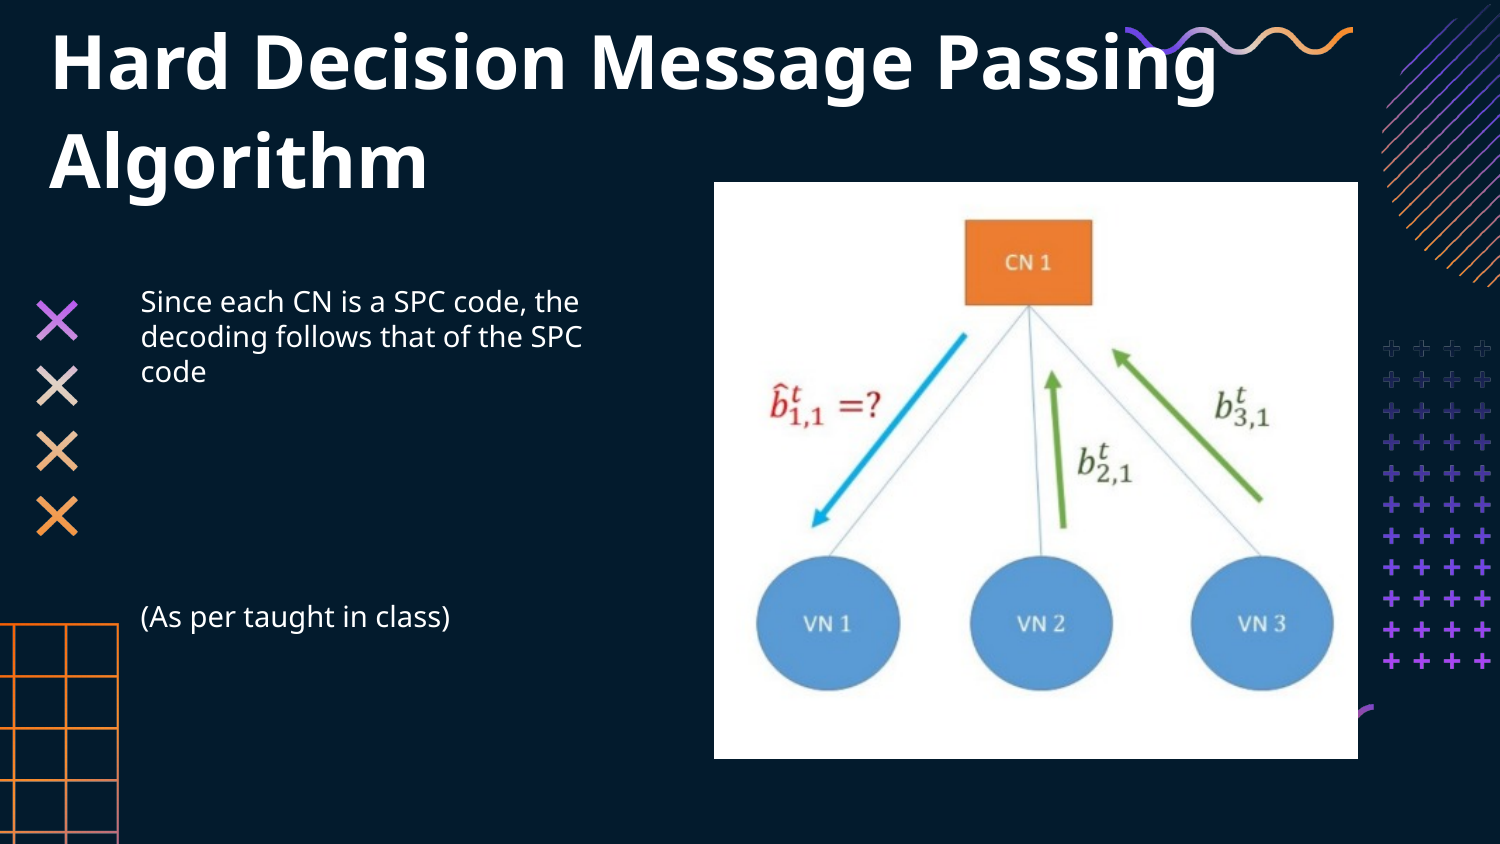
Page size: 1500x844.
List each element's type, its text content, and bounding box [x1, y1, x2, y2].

picture [1381, 0, 1500, 293]
text_box Hard Decision Message Passing Algorithm [34, 34, 1248, 214]
picture [1384, 341, 1500, 669]
picture [36, 300, 78, 536]
text_box Since each CN is a SPC code, the decoding follows that of the SPC code (As per taught in class) [125, 268, 611, 649]
picture [1125, 27, 1353, 55]
picture [714, 181, 1374, 760]
picture [0, 623, 119, 844]
